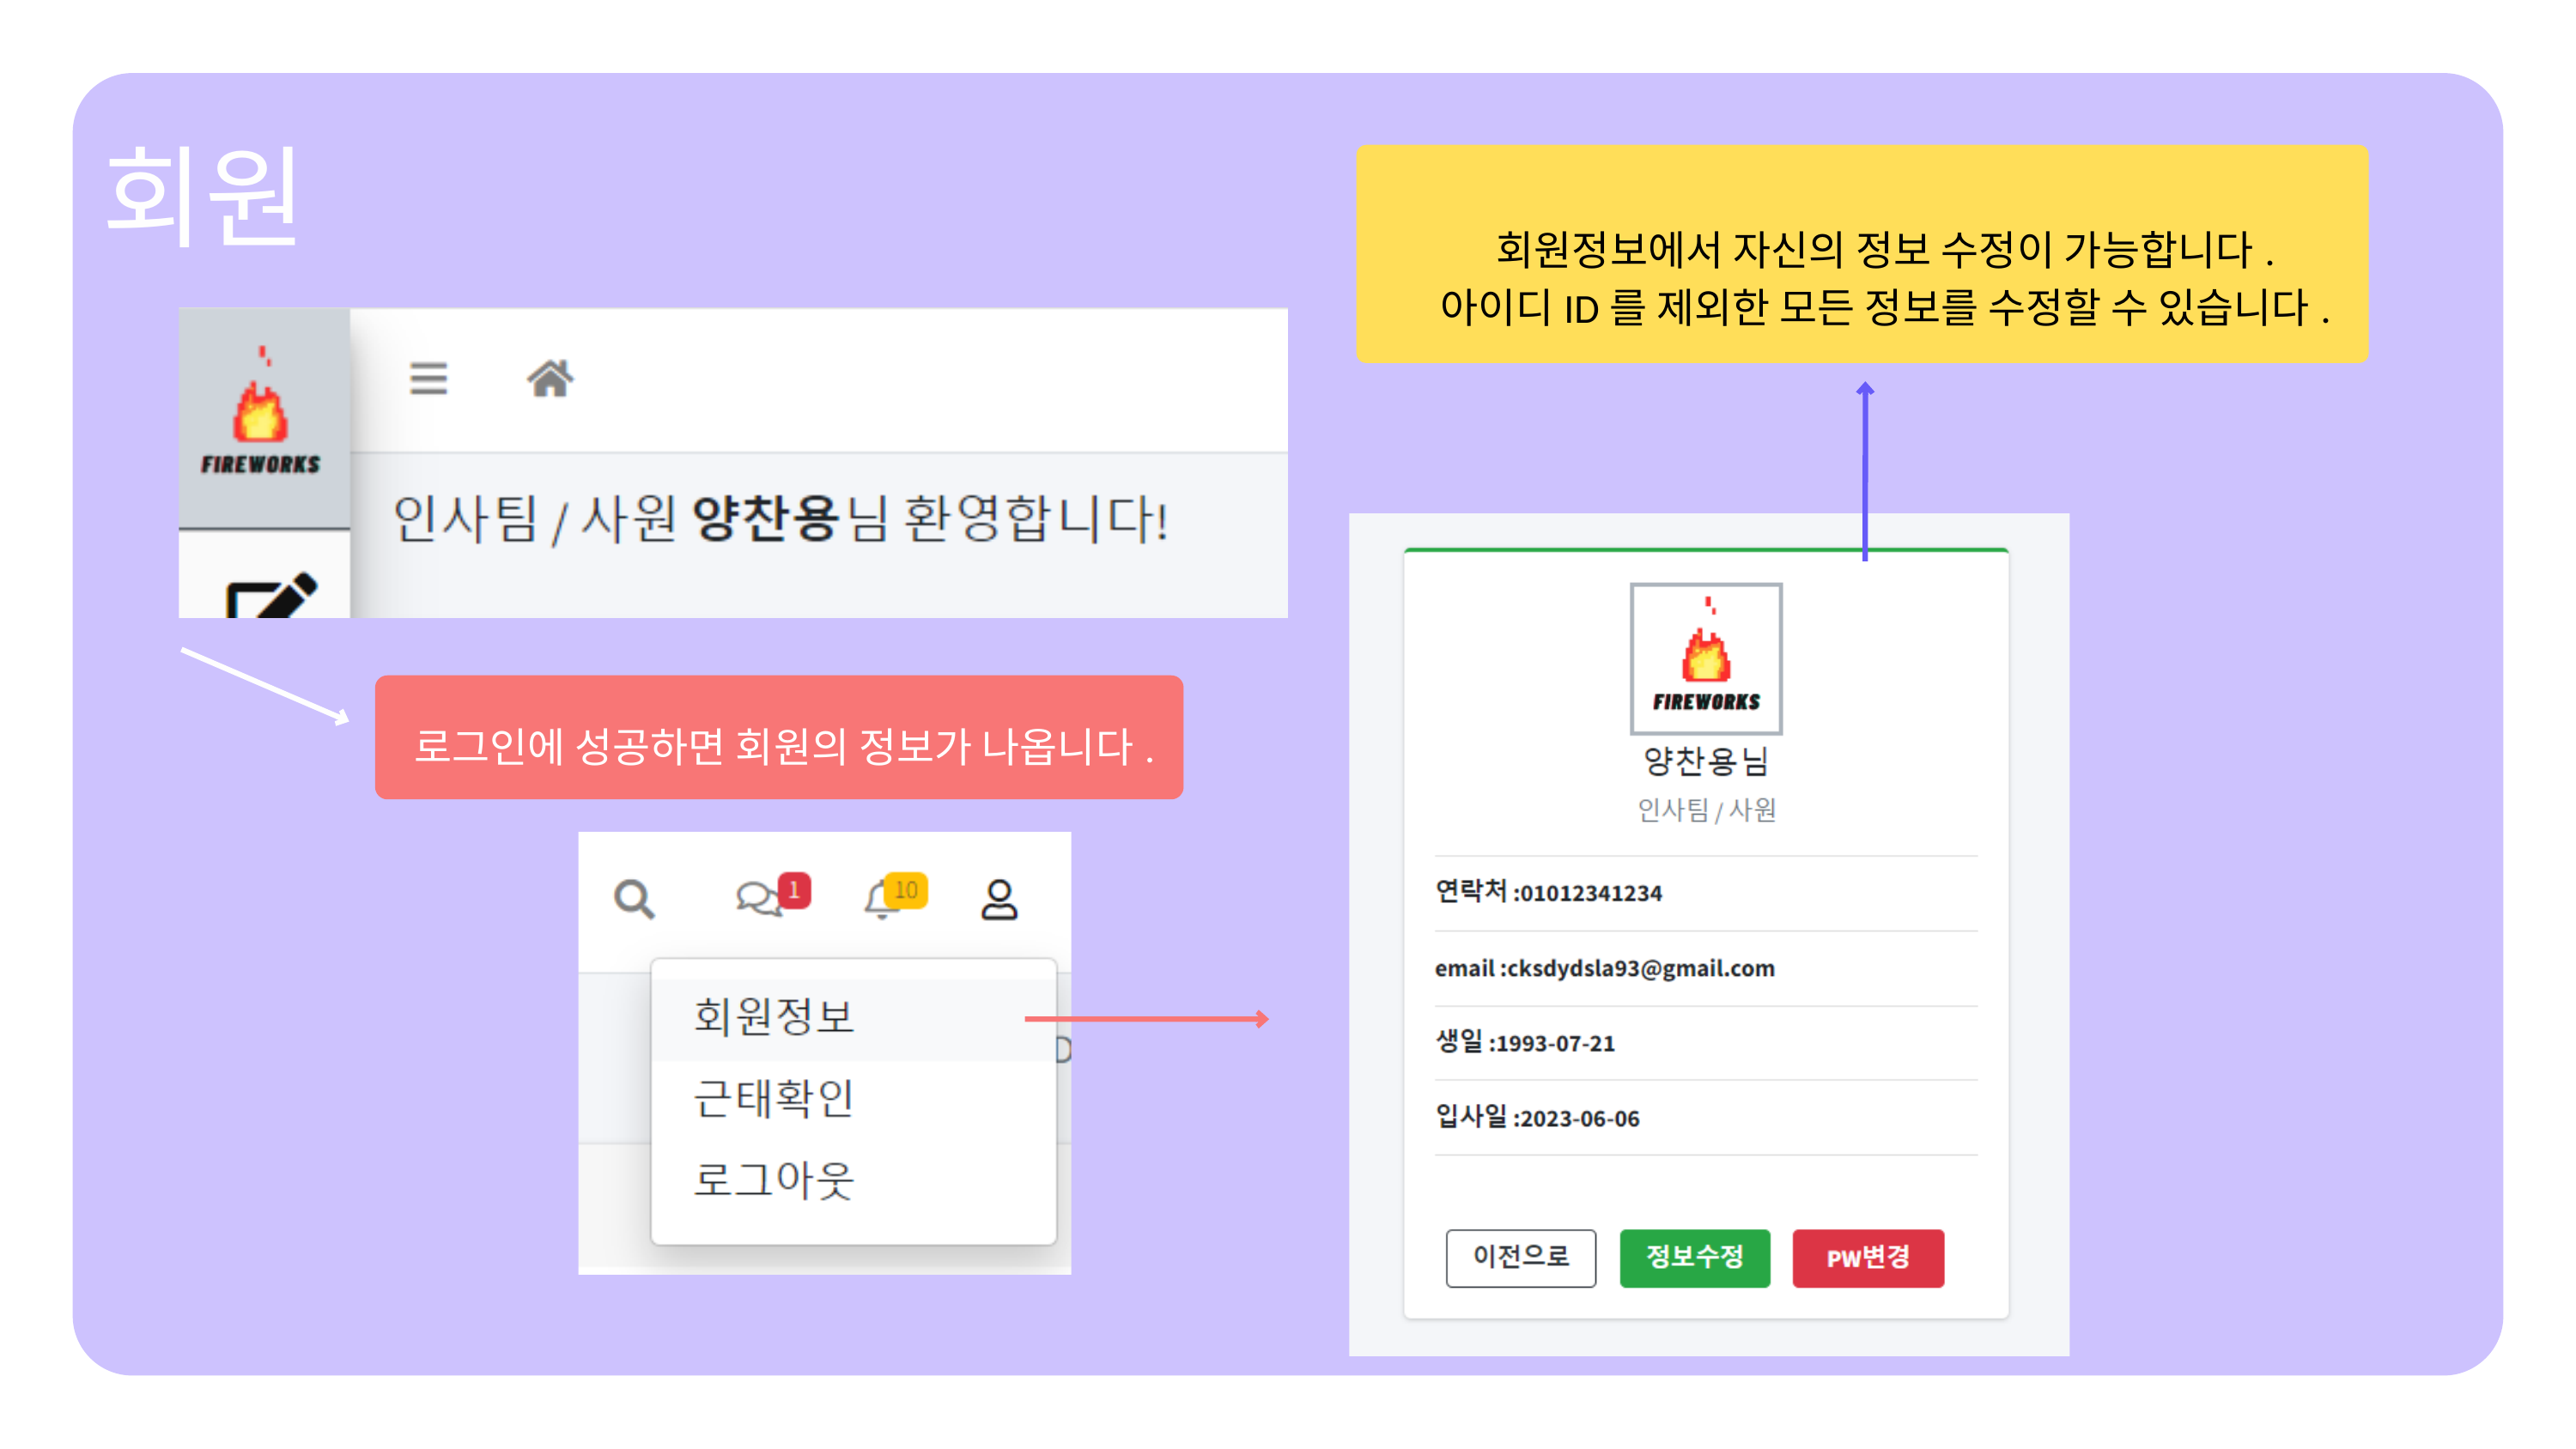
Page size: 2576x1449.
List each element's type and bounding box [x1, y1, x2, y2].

text_box [72, 72, 2504, 1376]
text_box [374, 675, 1184, 805]
text_box [1356, 124, 2415, 422]
